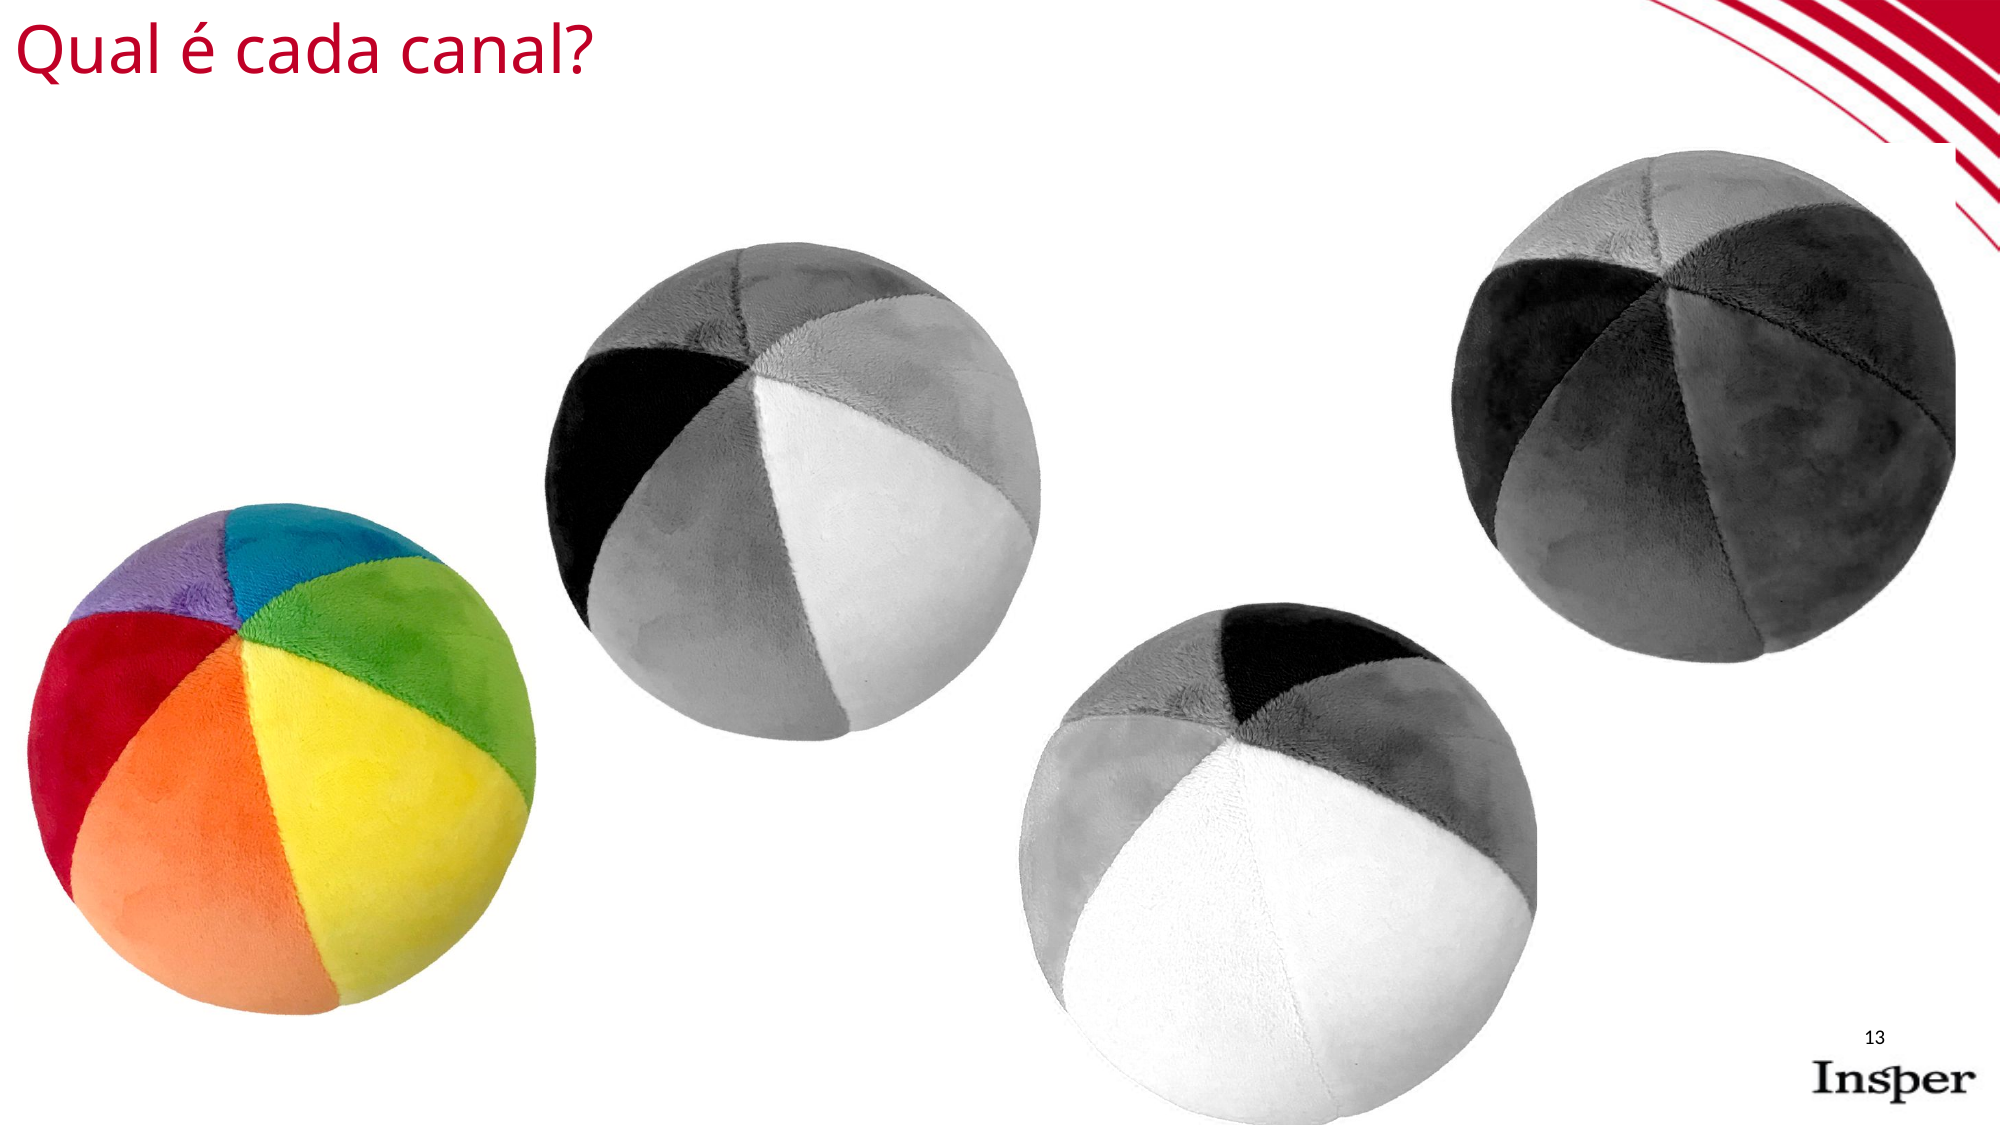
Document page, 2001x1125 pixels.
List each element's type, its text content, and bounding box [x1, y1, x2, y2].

title Qual é cada canal? [0, 0, 2000, 30]
slide_number 13 [1542, 1016, 1900, 1076]
picture [0, 30, 2000, 1125]
